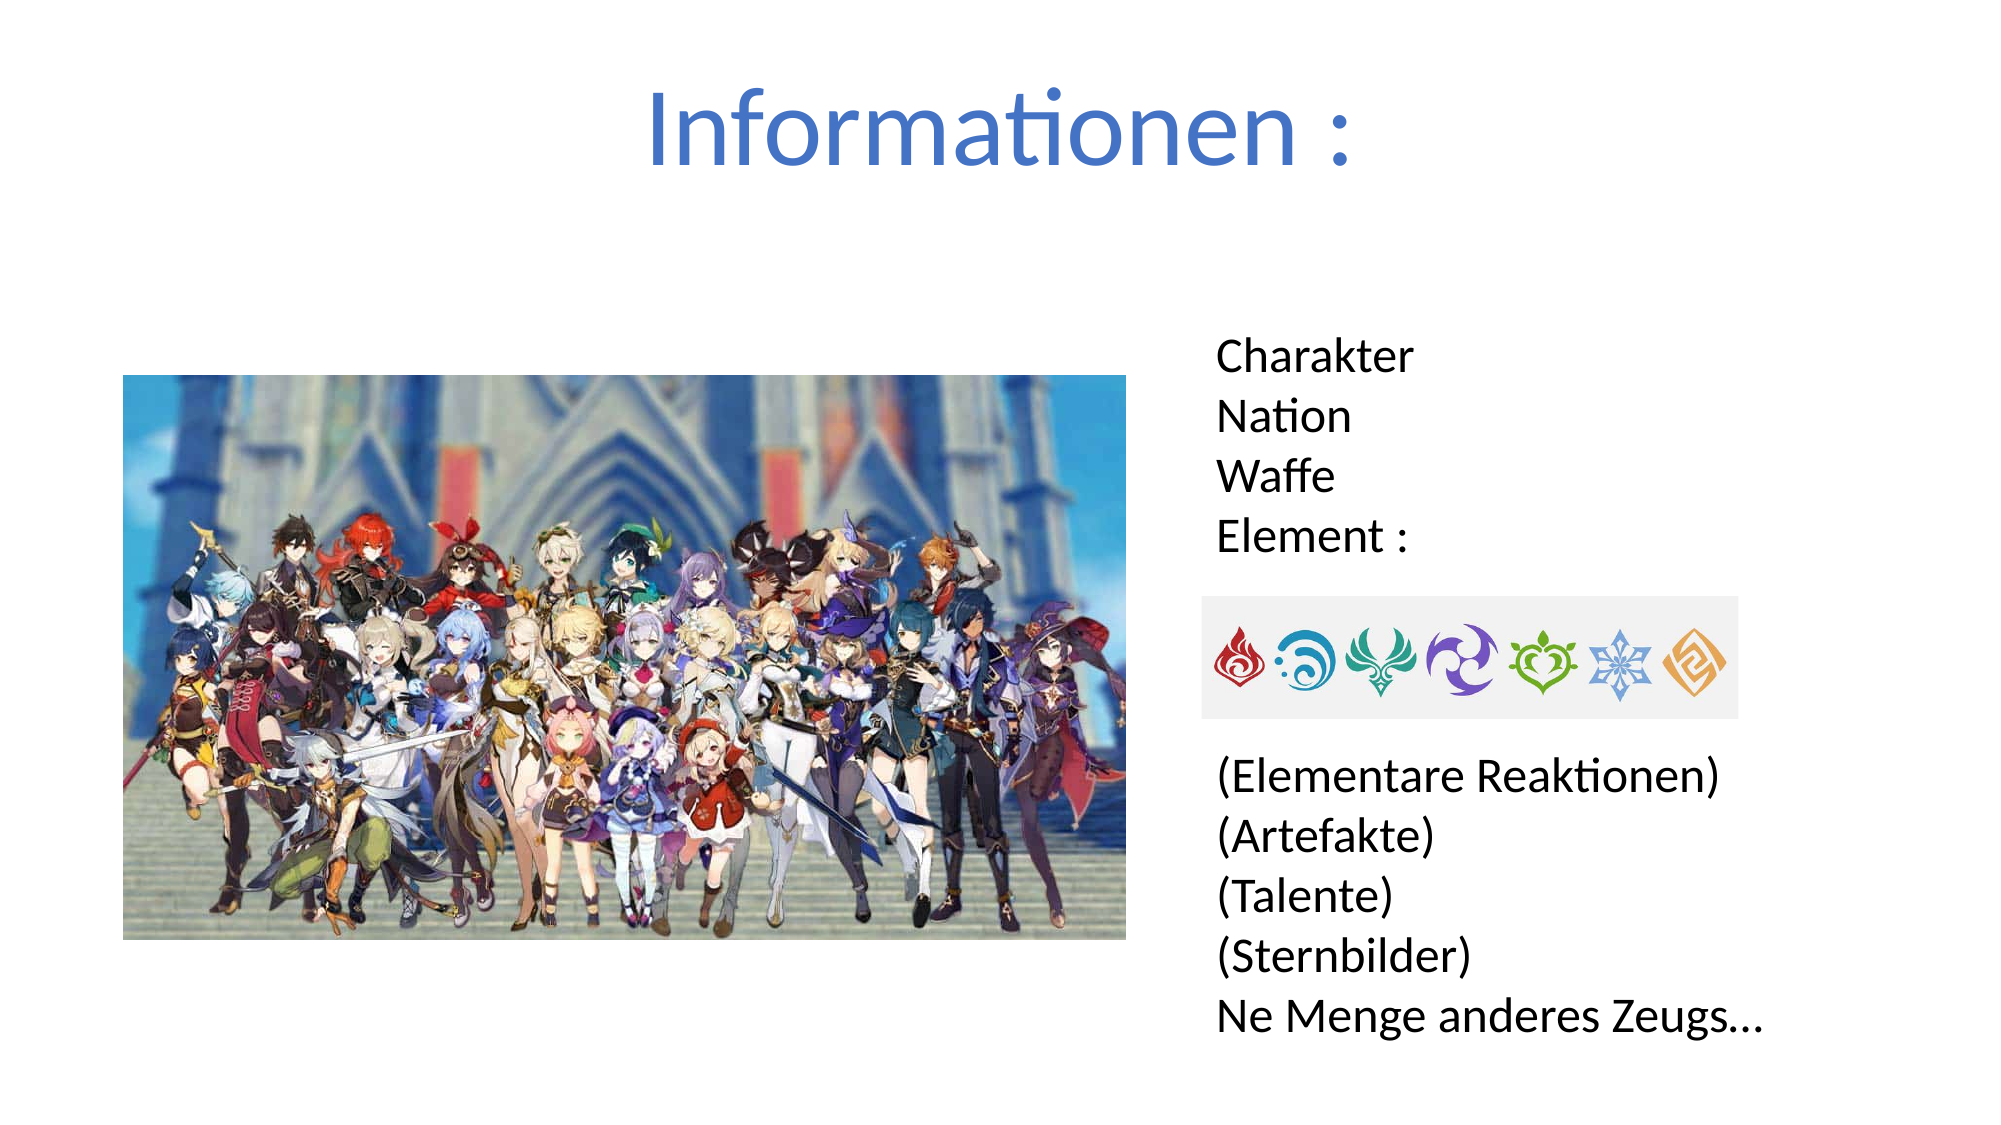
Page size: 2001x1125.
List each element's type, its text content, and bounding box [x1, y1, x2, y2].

picture [1201, 596, 1739, 719]
text_box Informationen : [629, 45, 1371, 196]
text_box Charakter Nation Waffe Element : (Elementare Reaktionen) (Artefakte) (Talente) (Sternbilder) Ne Menge anderes Zeugs… [1201, 315, 2000, 1051]
picture [123, 375, 1126, 940]
